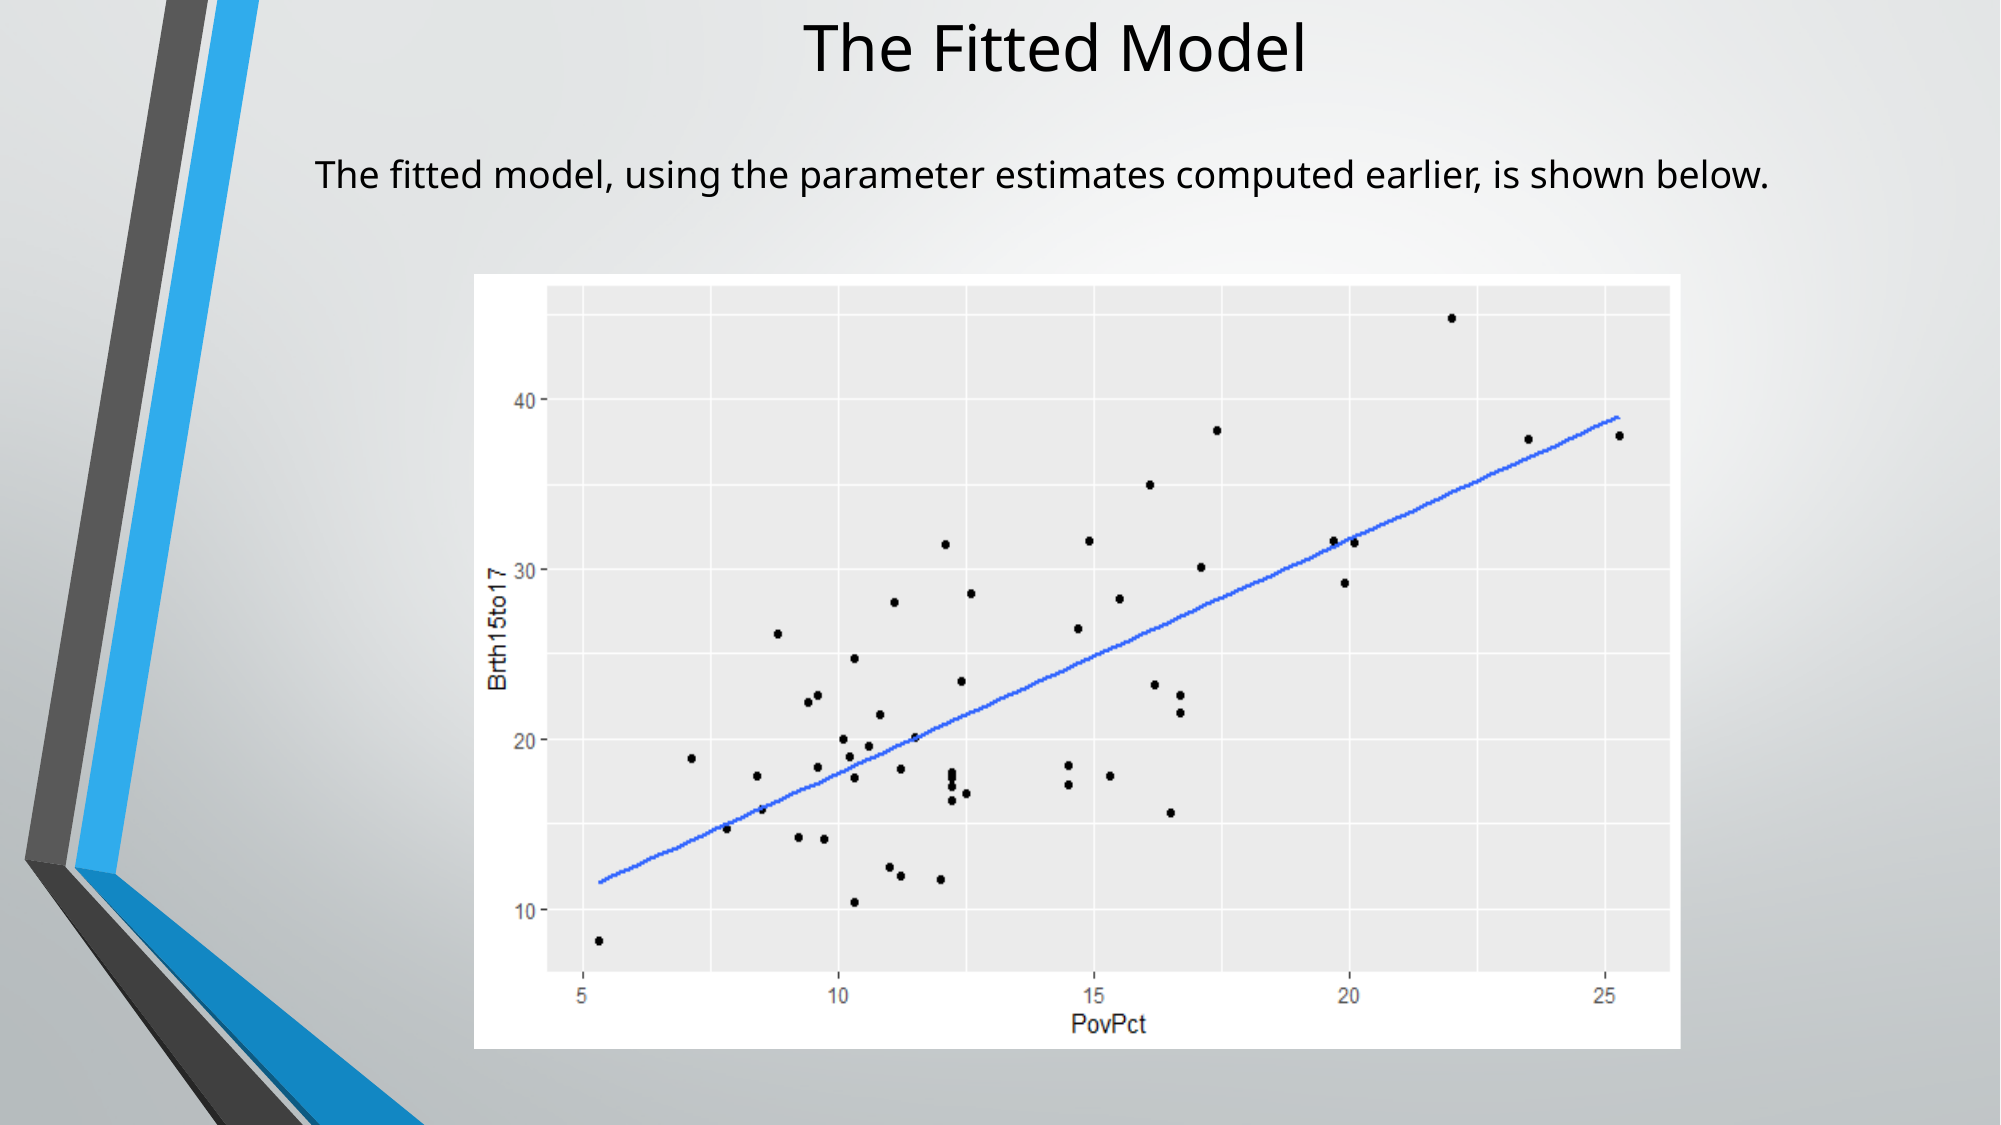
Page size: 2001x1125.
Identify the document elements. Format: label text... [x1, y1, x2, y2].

title The Fitted Model [241, 0, 1886, 93]
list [473, 273, 1681, 1049]
text_box The fitted model, using the parameter estimates computed earlier, is shown below. [299, 143, 1870, 204]
